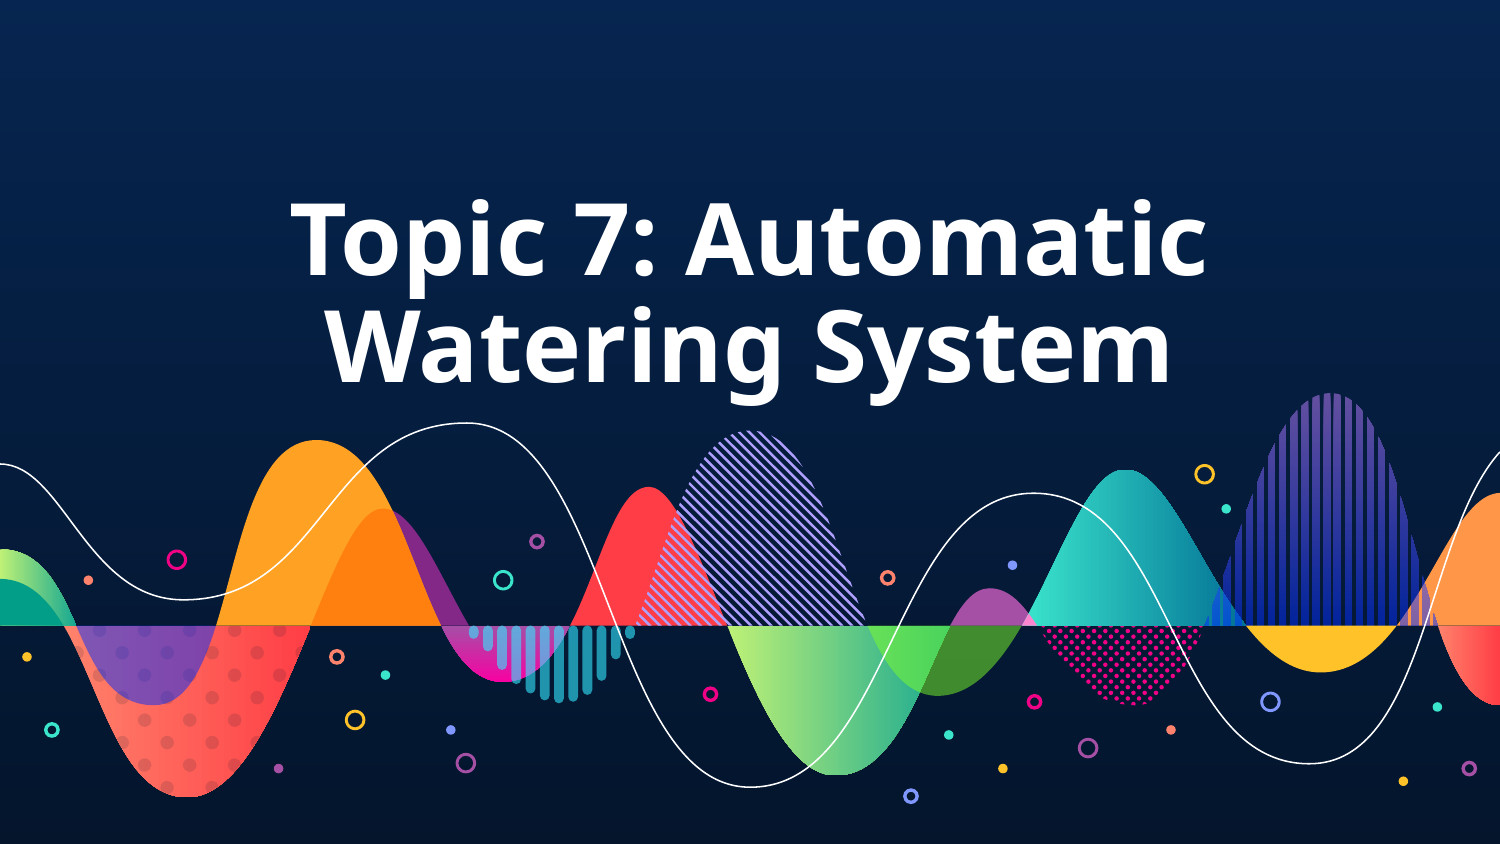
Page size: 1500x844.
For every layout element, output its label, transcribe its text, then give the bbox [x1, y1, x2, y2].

title Topic 7: Automatic Watering System [140, 182, 1360, 405]
